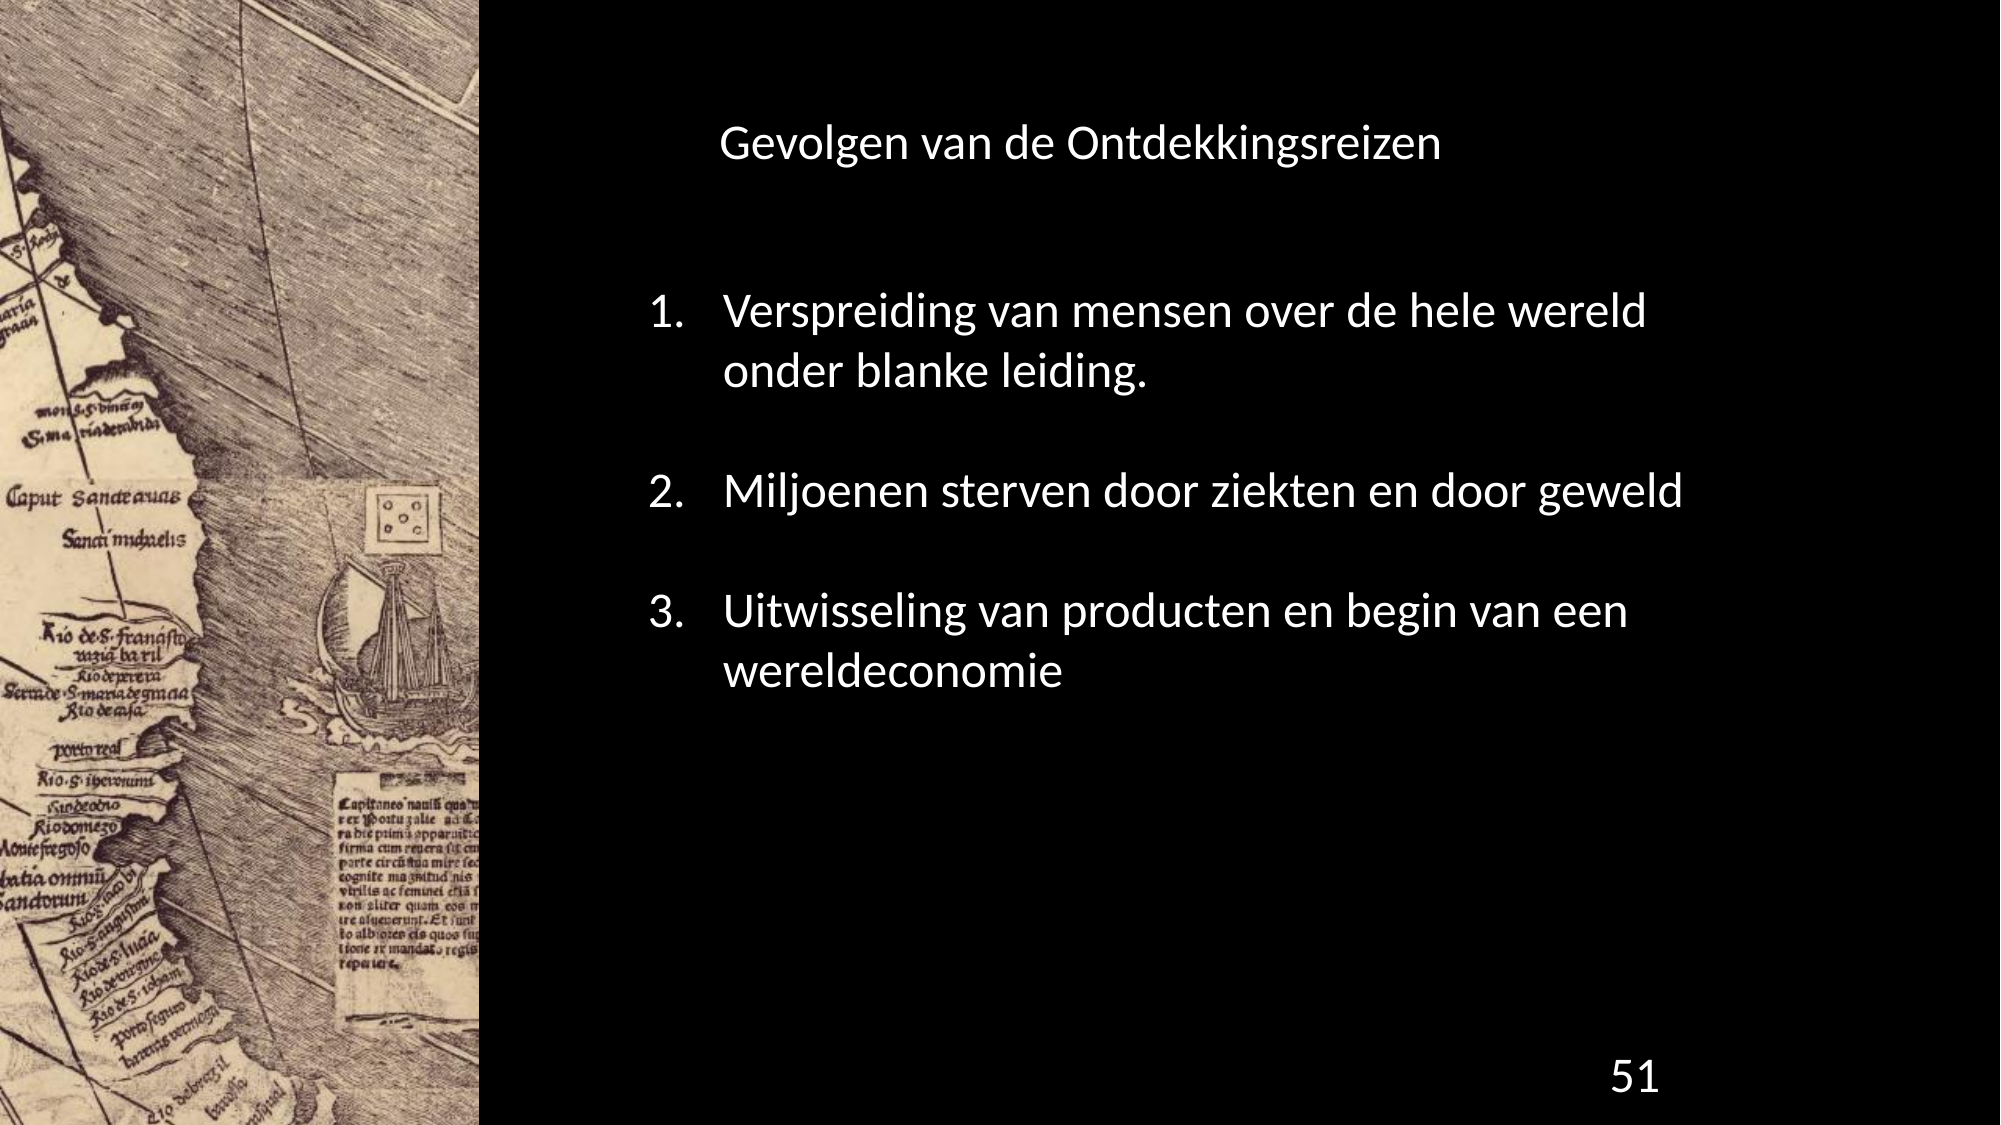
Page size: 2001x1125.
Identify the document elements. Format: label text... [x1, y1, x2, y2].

slide_number 51 [1325, 1042, 1675, 1103]
text_box Verspreiding van mensen over de hele wereld onder blanke leiding. Miljoenen sterven door ziekten en door geweld Uitwisseling van producten en begin van een wereldeconomie [633, 270, 1721, 766]
text_box Gevolgen van de Ontdekkingsreizen [704, 101, 1721, 177]
picture [0, 0, 479, 1125]
